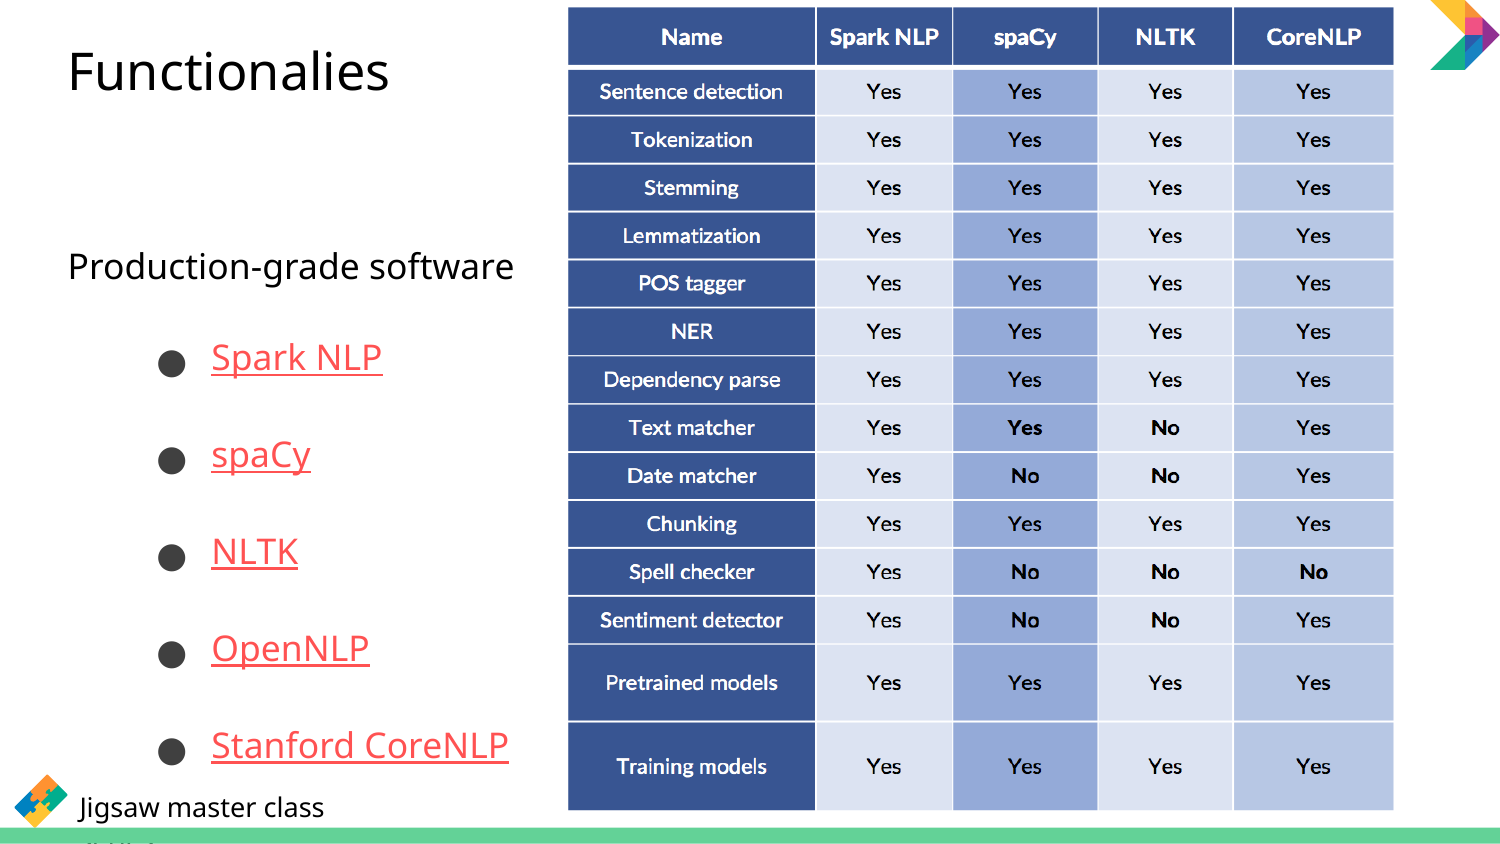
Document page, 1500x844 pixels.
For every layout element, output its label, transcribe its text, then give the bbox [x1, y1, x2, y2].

title Functionalies [52, 23, 487, 117]
list Production-grade software Spark NLP spaCy NLTK OpenNLP Stanford CoreNLP [52, 186, 550, 748]
picture [555, 0, 1410, 824]
picture [1430, 0, 1500, 70]
